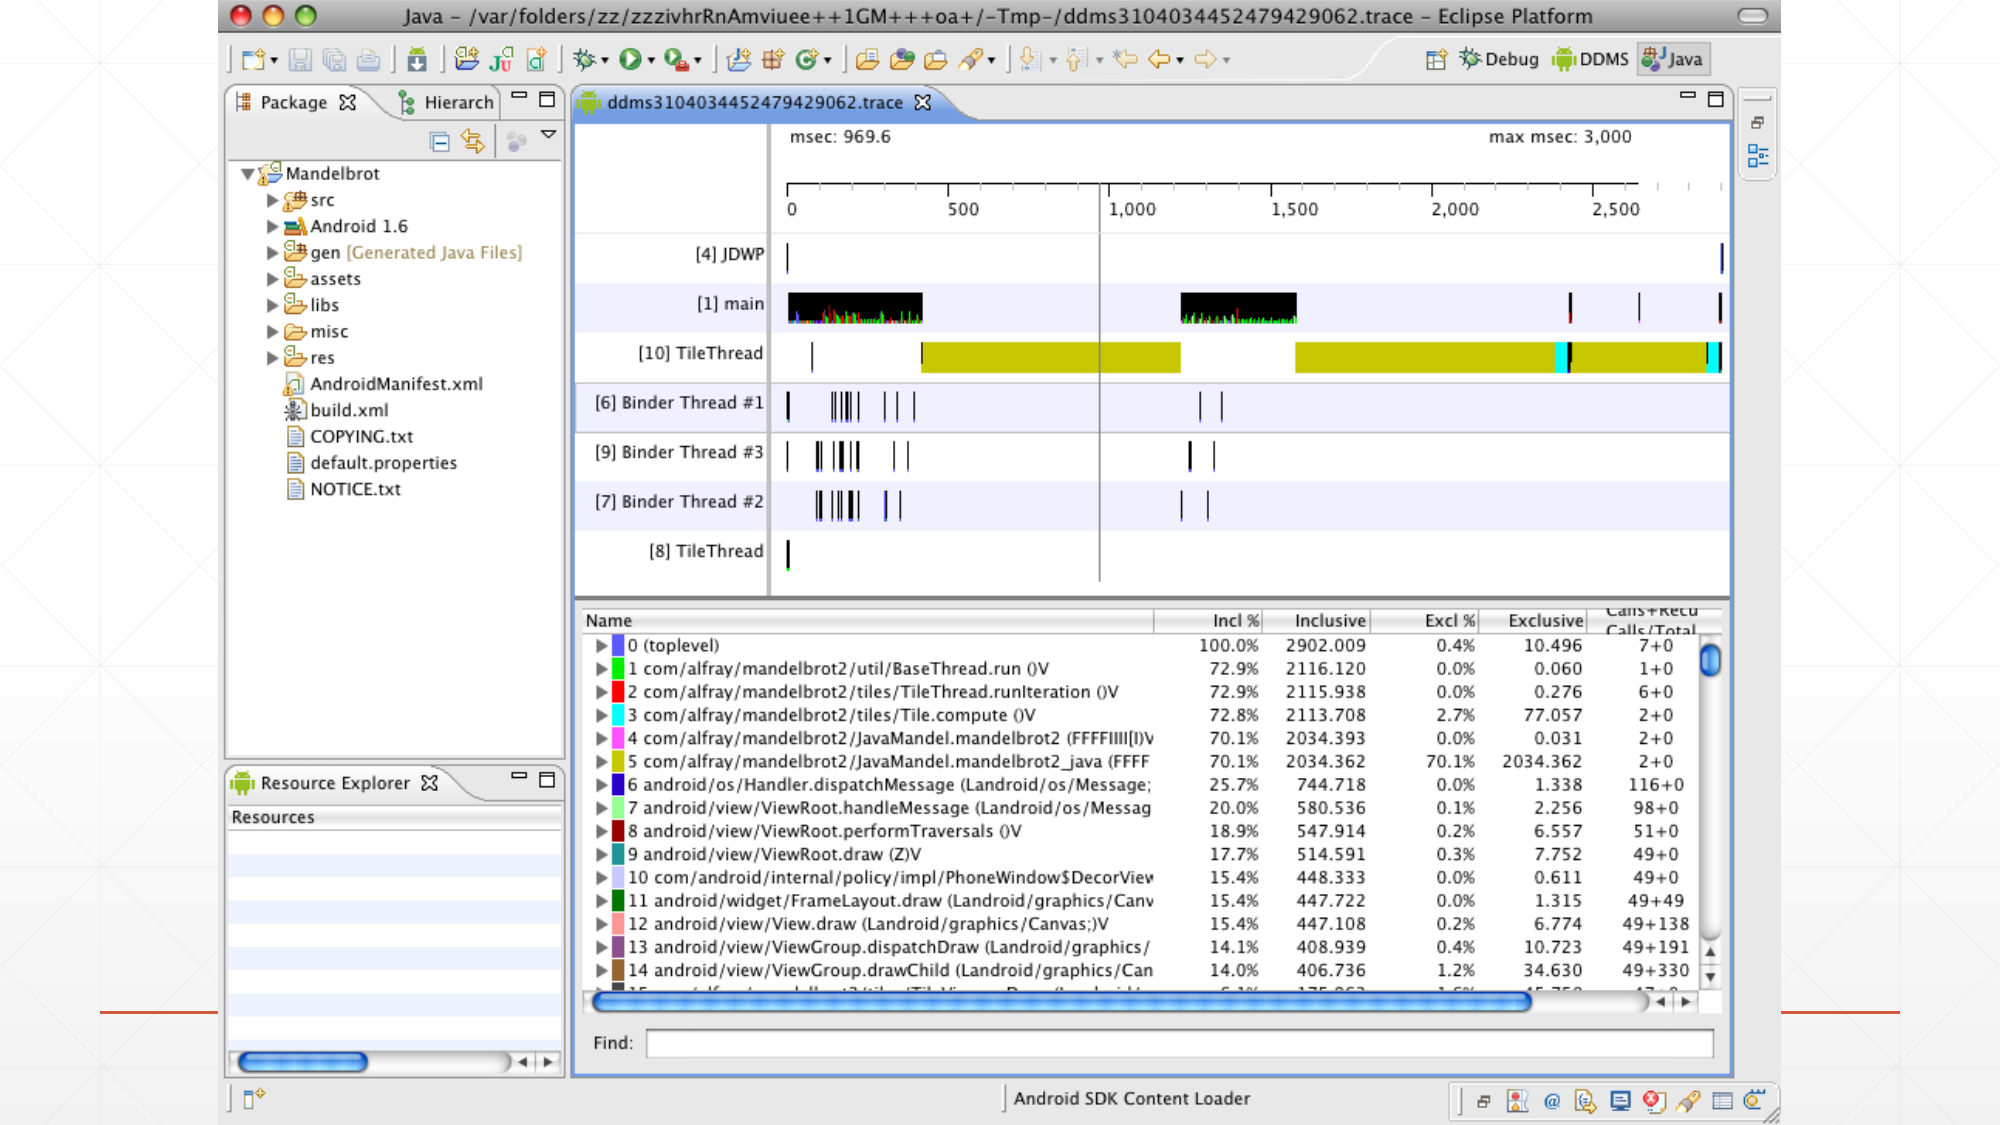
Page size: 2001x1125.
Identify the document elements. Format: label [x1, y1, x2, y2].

picture [218, 0, 1782, 1125]
